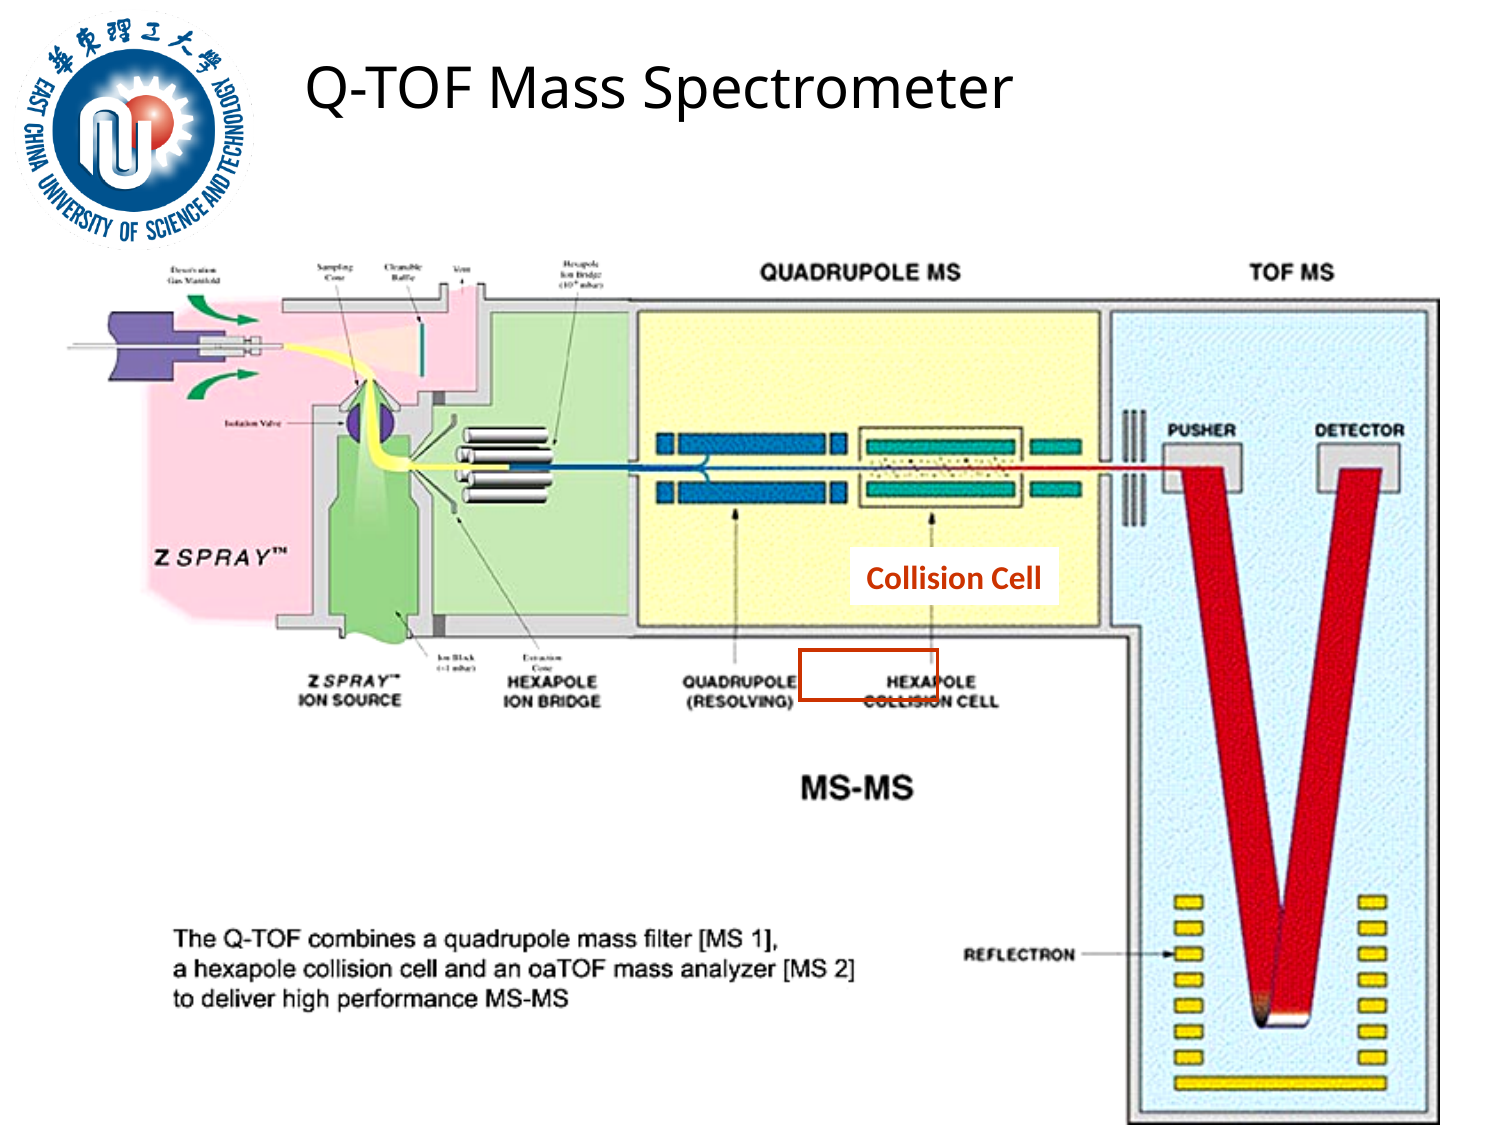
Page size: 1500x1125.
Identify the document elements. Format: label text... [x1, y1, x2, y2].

title Q-TOF Mass Spectrometer [289, 42, 1500, 128]
picture [64, 259, 1440, 1125]
picture [13, 9, 254, 250]
